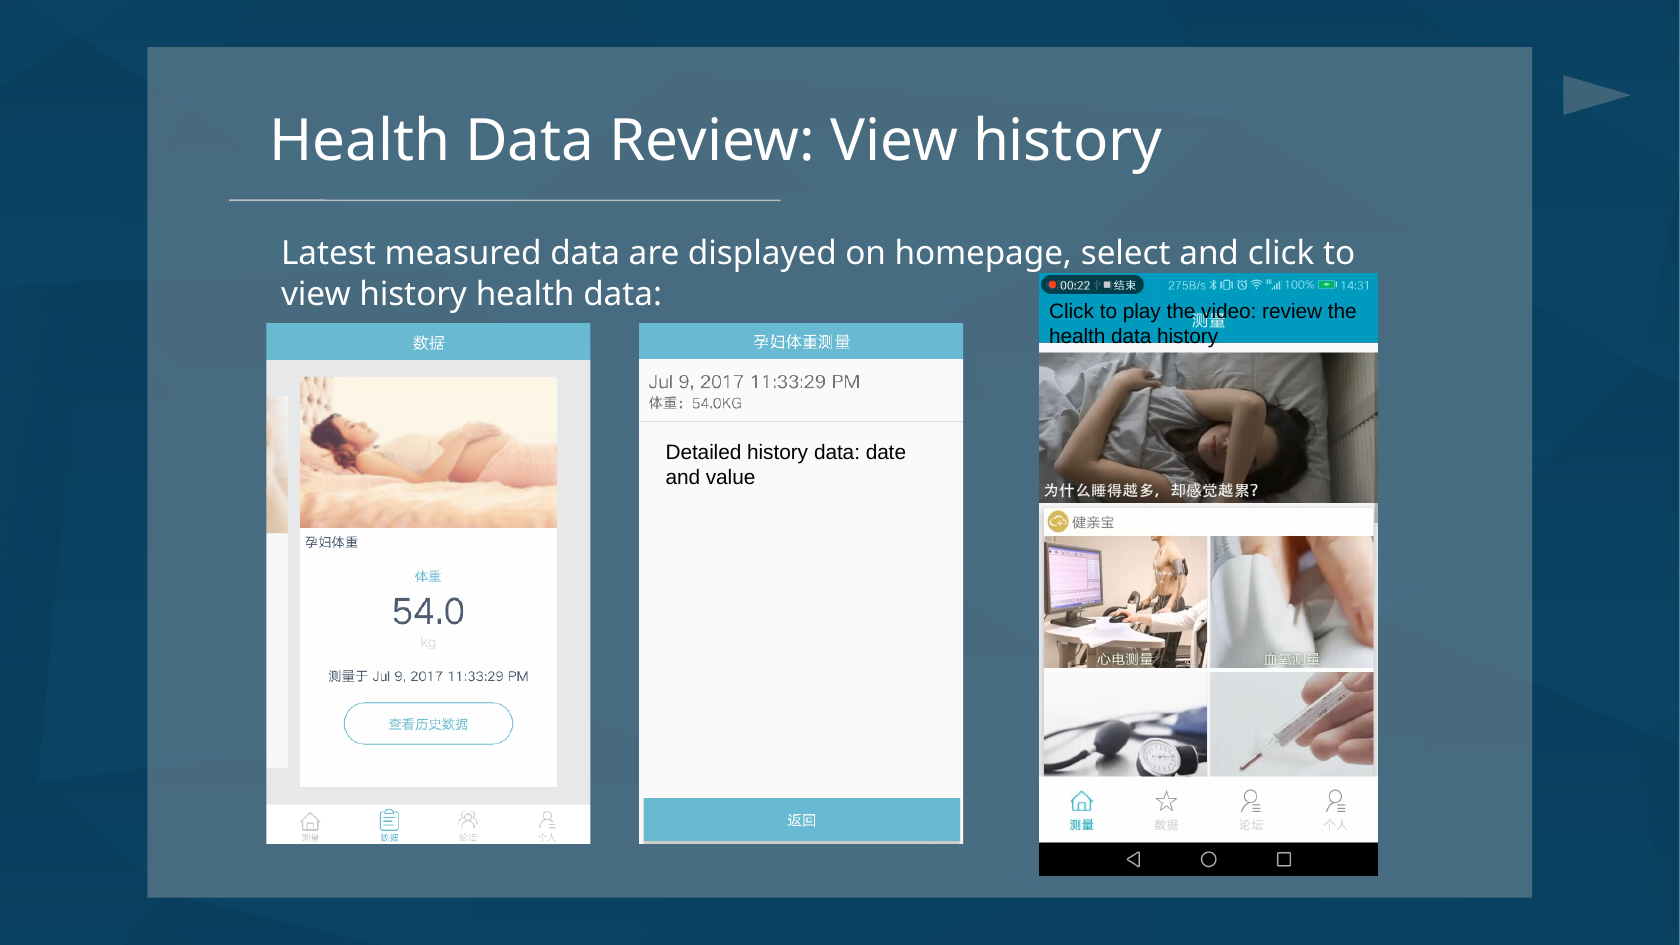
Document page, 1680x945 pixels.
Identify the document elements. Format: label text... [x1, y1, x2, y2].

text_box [1038, 272, 1379, 877]
text_box [147, 47, 1533, 898]
text_box [1563, 75, 1632, 115]
text_box Health Data Review: View history [254, 94, 1178, 250]
picture [0, 0, 1680, 945]
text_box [266, 224, 1414, 844]
